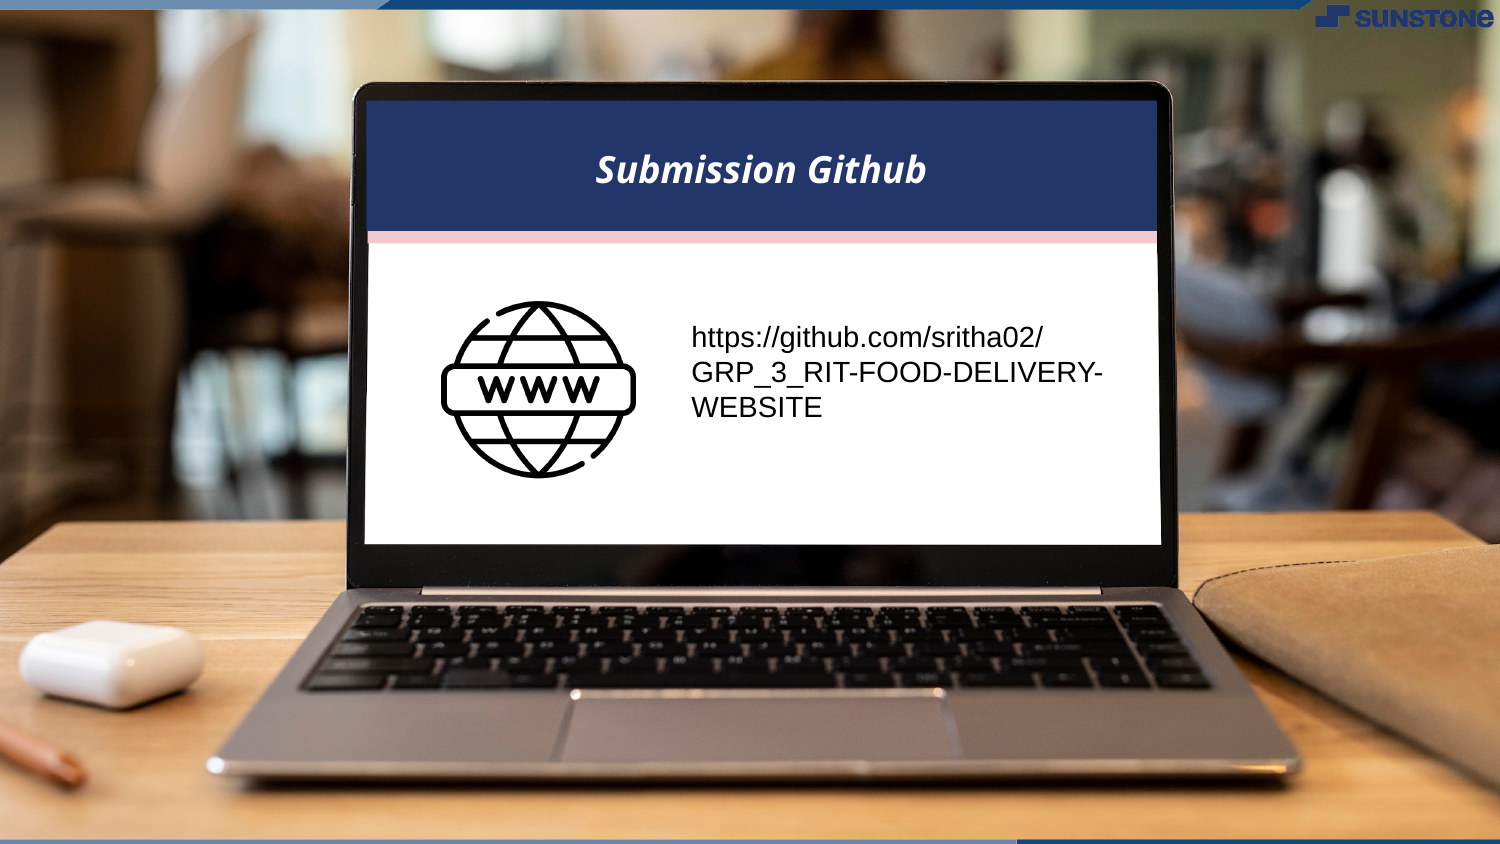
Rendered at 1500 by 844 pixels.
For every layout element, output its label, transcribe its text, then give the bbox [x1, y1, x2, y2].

list Submission Github [432, 131, 1091, 206]
text_box https://github.com/sritha02/GRP_3_RIT-FOOD-DELIVERY-WEBSITE [676, 303, 1131, 439]
picture [0, 0, 1500, 844]
